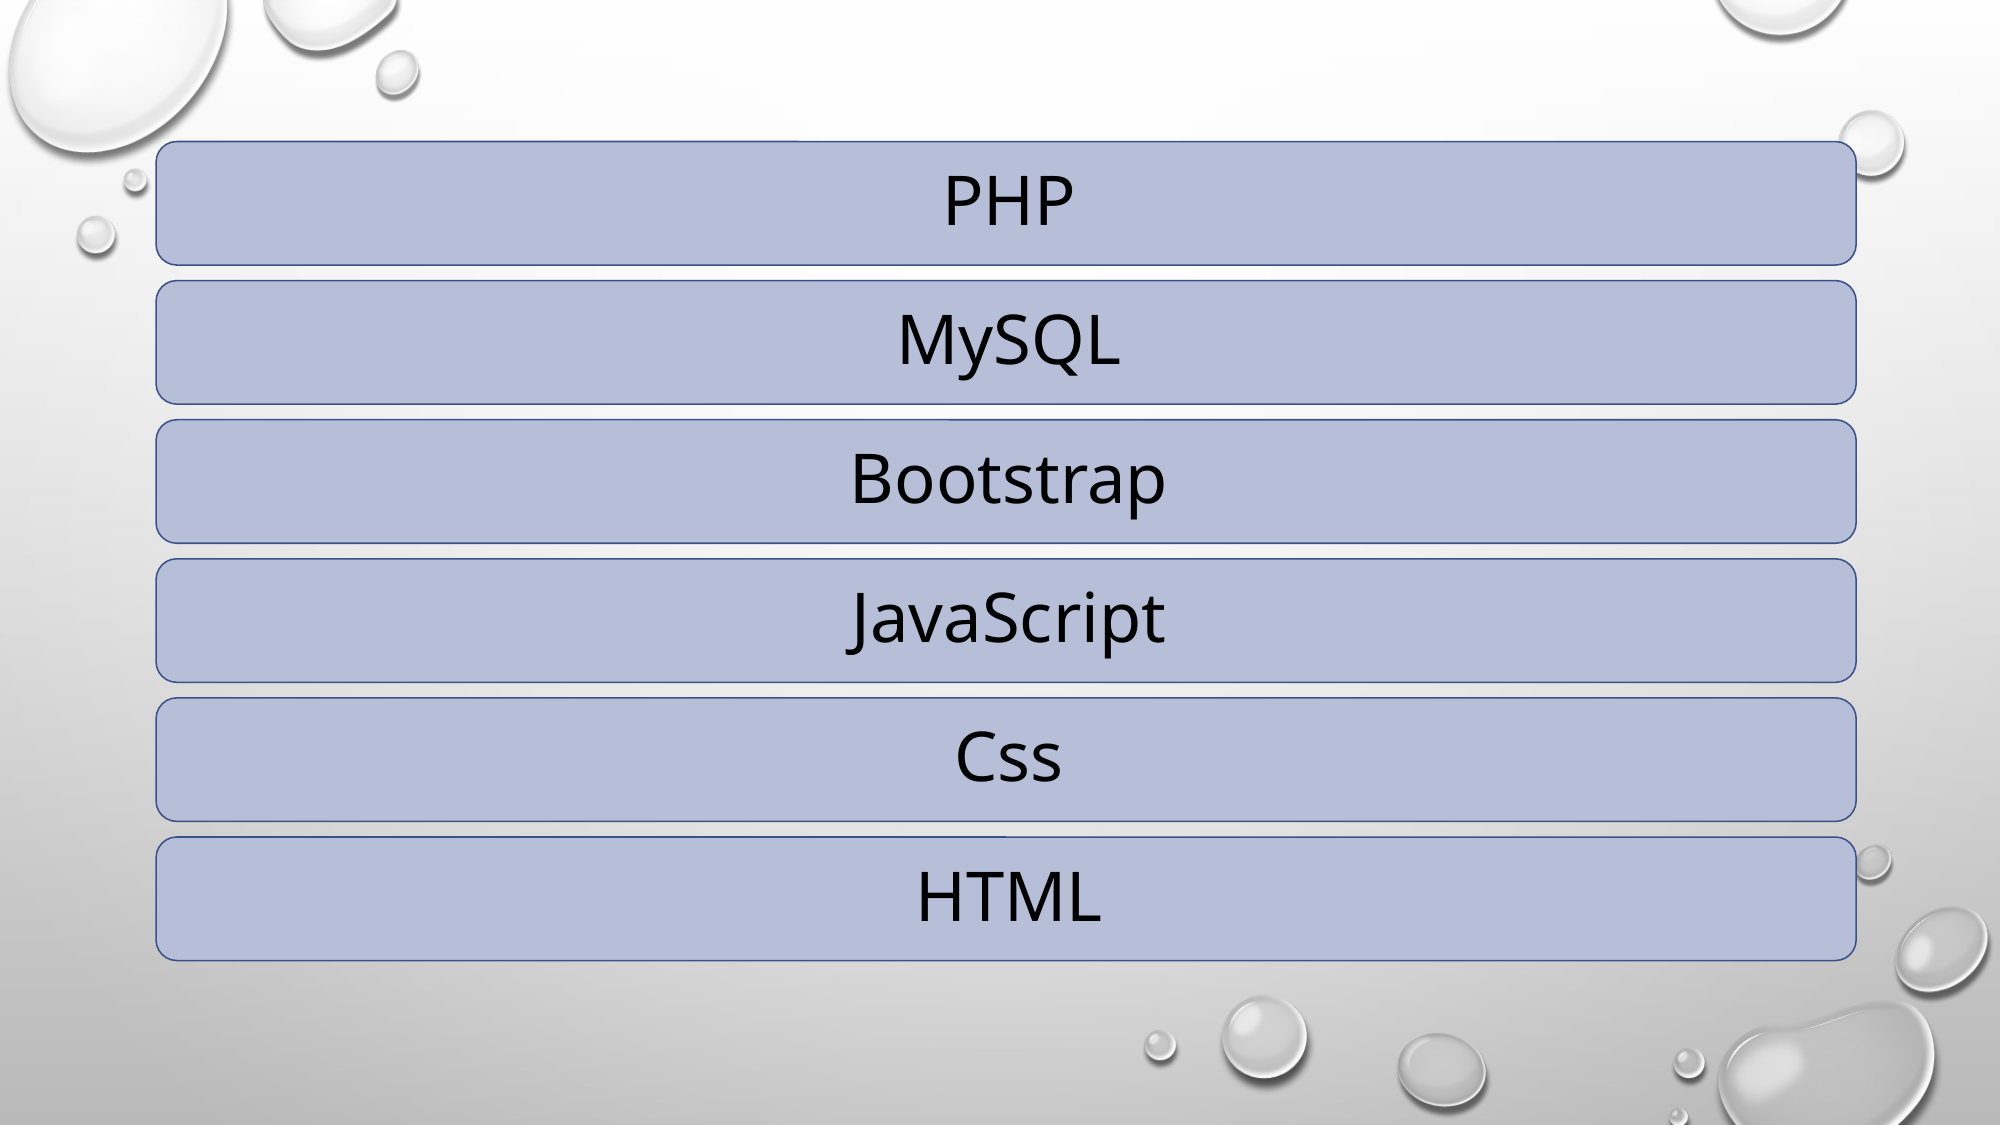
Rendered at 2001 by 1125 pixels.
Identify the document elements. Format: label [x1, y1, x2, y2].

list [155, 139, 1857, 963]
picture [0, 0, 2000, 1125]
